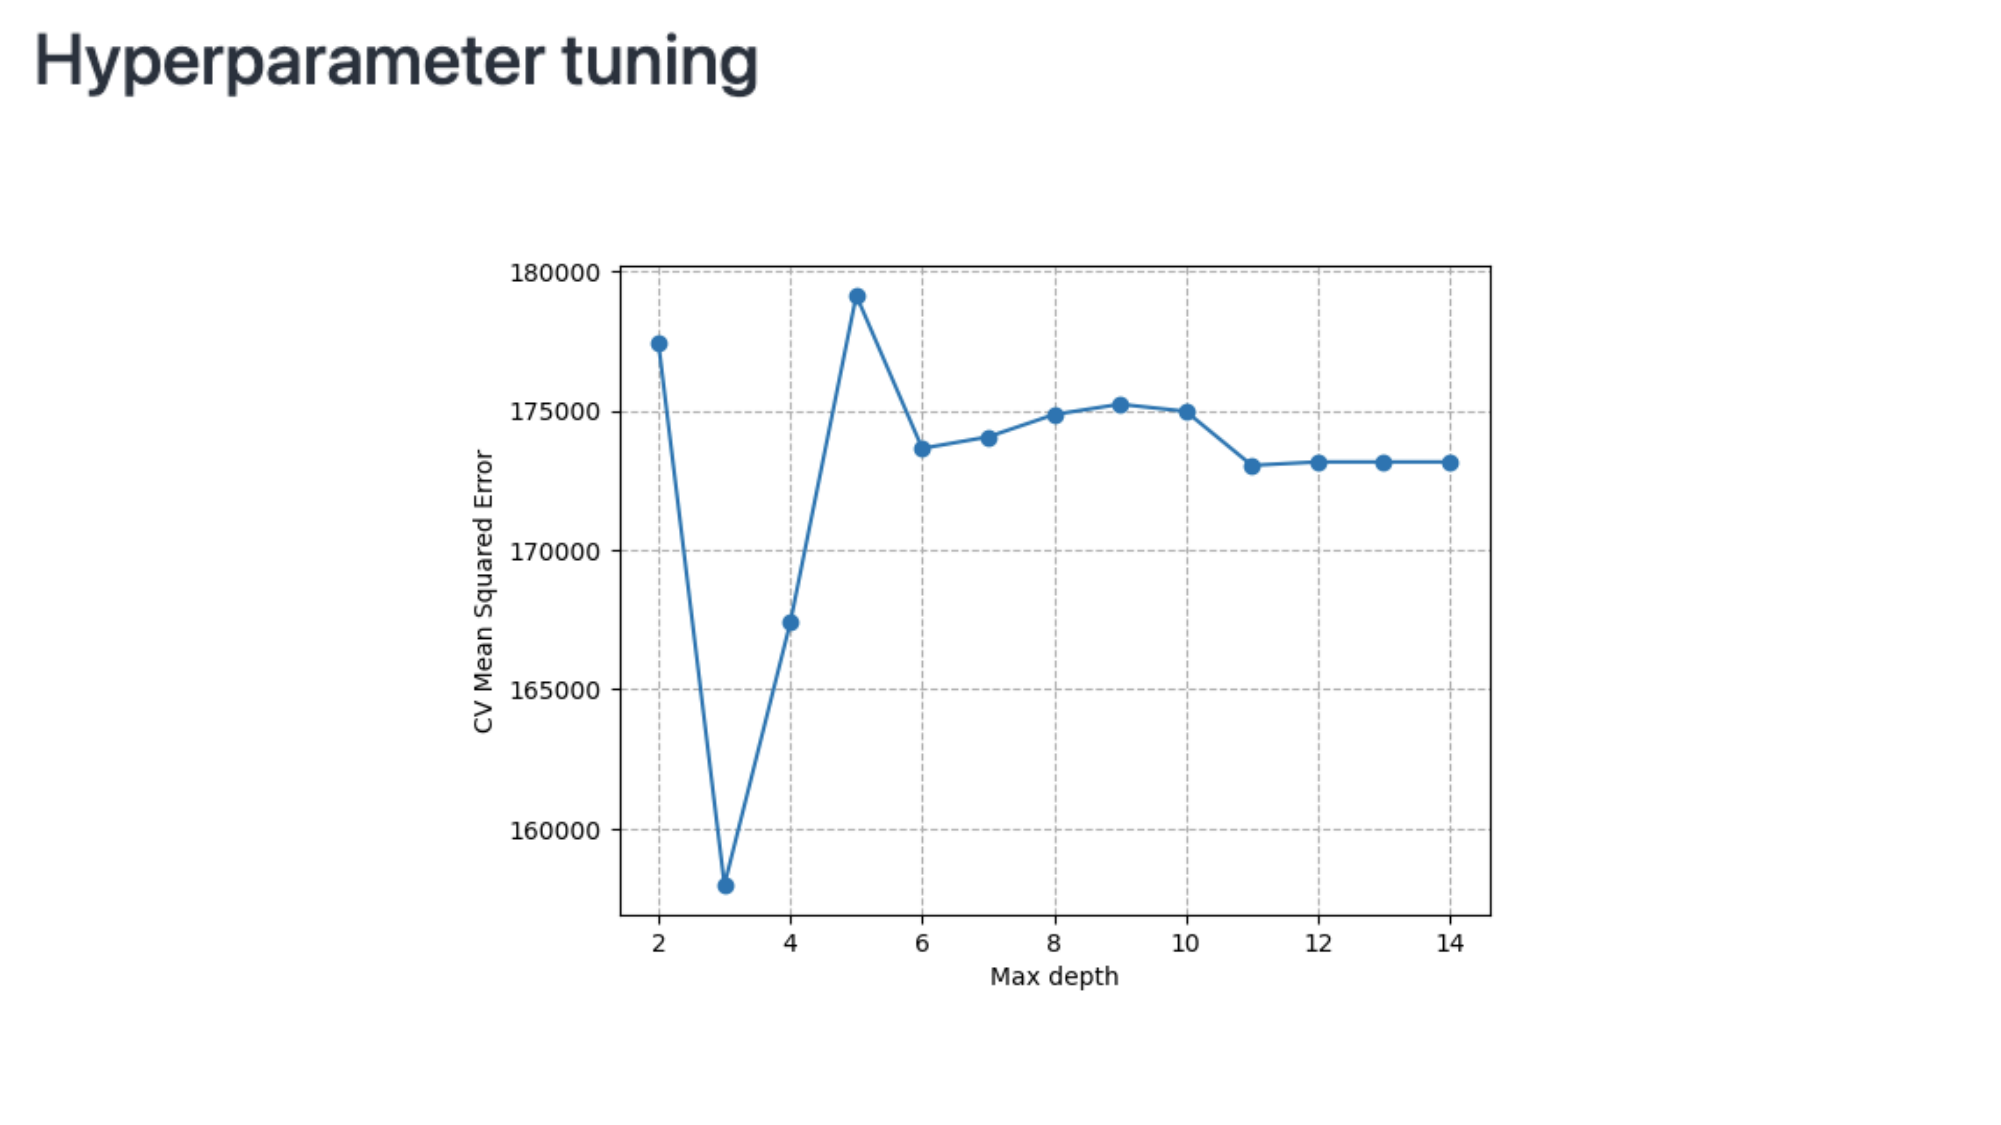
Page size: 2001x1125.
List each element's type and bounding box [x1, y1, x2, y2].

picture [442, 244, 1558, 1018]
picture [0, 0, 1711, 118]
